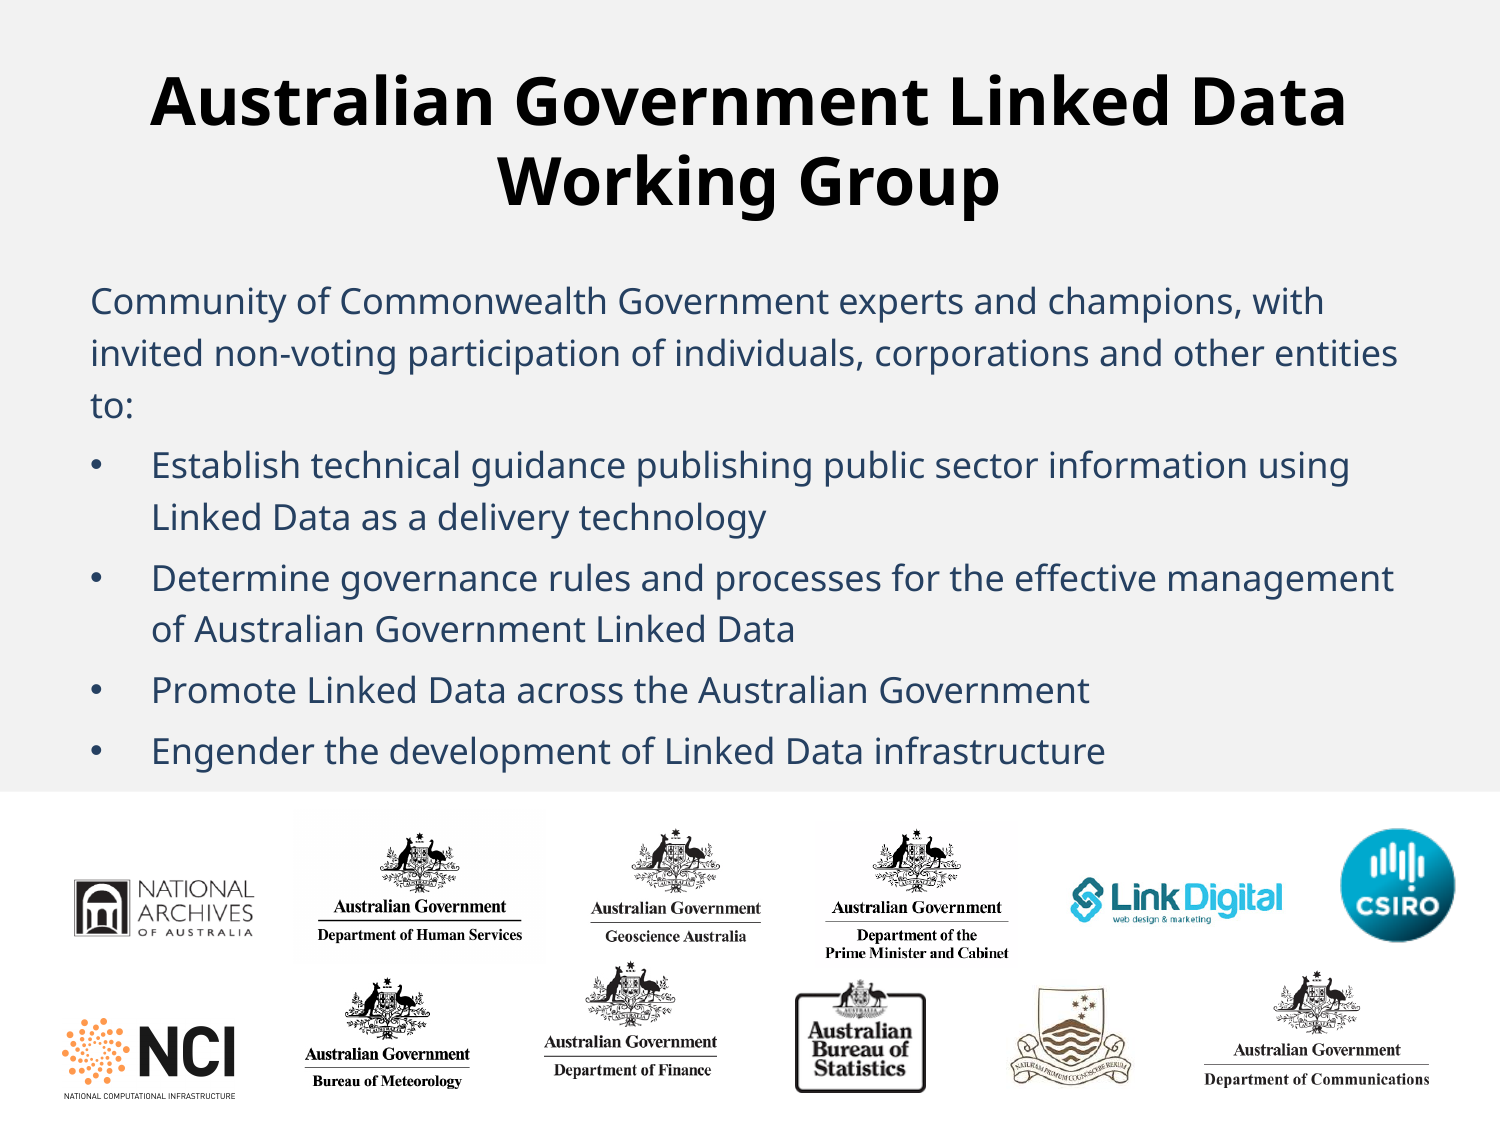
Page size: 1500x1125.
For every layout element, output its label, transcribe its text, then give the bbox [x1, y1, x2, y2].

picture [62, 1018, 235, 1099]
picture [795, 978, 926, 1093]
picture [1040, 822, 1316, 969]
picture [293, 808, 766, 1103]
picture [1203, 970, 1430, 1088]
text_box [0, 791, 1500, 1125]
picture [815, 821, 1018, 969]
picture [303, 976, 470, 1089]
picture [1339, 826, 1457, 944]
picture [60, 855, 255, 962]
list Community of Commonwealth Government experts and champions, with invited non-voting participation of individuals, corporations and other entities to: Establish technical guidance publishing public sector information using Linked Data as a delivery technology Determine governance rules and processes for the effective management of Australian Government Linked Data Promote Linked Data across the Australian Government Engender the development of Linked Data infrastructure [75, 262, 1425, 782]
picture [1005, 972, 1135, 1102]
title Australian Government Linked Data Working Group [75, 45, 1425, 233]
